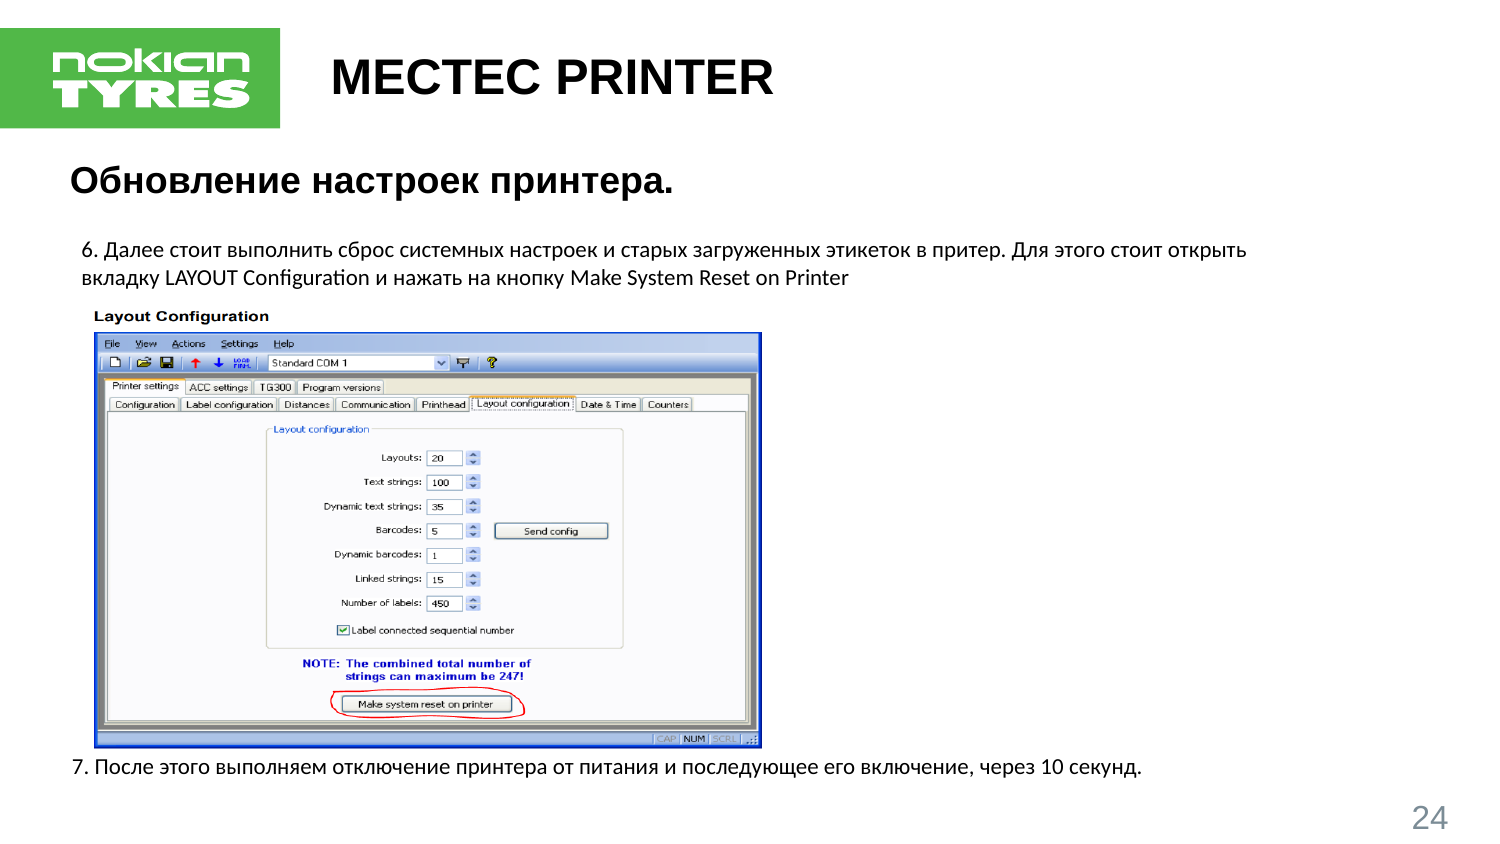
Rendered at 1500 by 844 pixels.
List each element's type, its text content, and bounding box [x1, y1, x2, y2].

slide_number 24 [1342, 806, 1449, 825]
picture [88, 303, 774, 753]
title MECTEC PRINTER [330, 28, 1447, 129]
text_box 7. После этого выполняем отключение принтера от питания и последующее его включение, через 10 секунд. [0, 742, 1187, 787]
text_box Обновление настроек принтера. [54, 149, 1449, 209]
text_box 6. Далее стоит выполнить сброс системных настроек и старых загруженных этикеток в притер. Для этого стоит открыть вкладку LAYOUT Configuration и нажать на кнопку Make System Reset on Printer [0, 227, 1270, 435]
